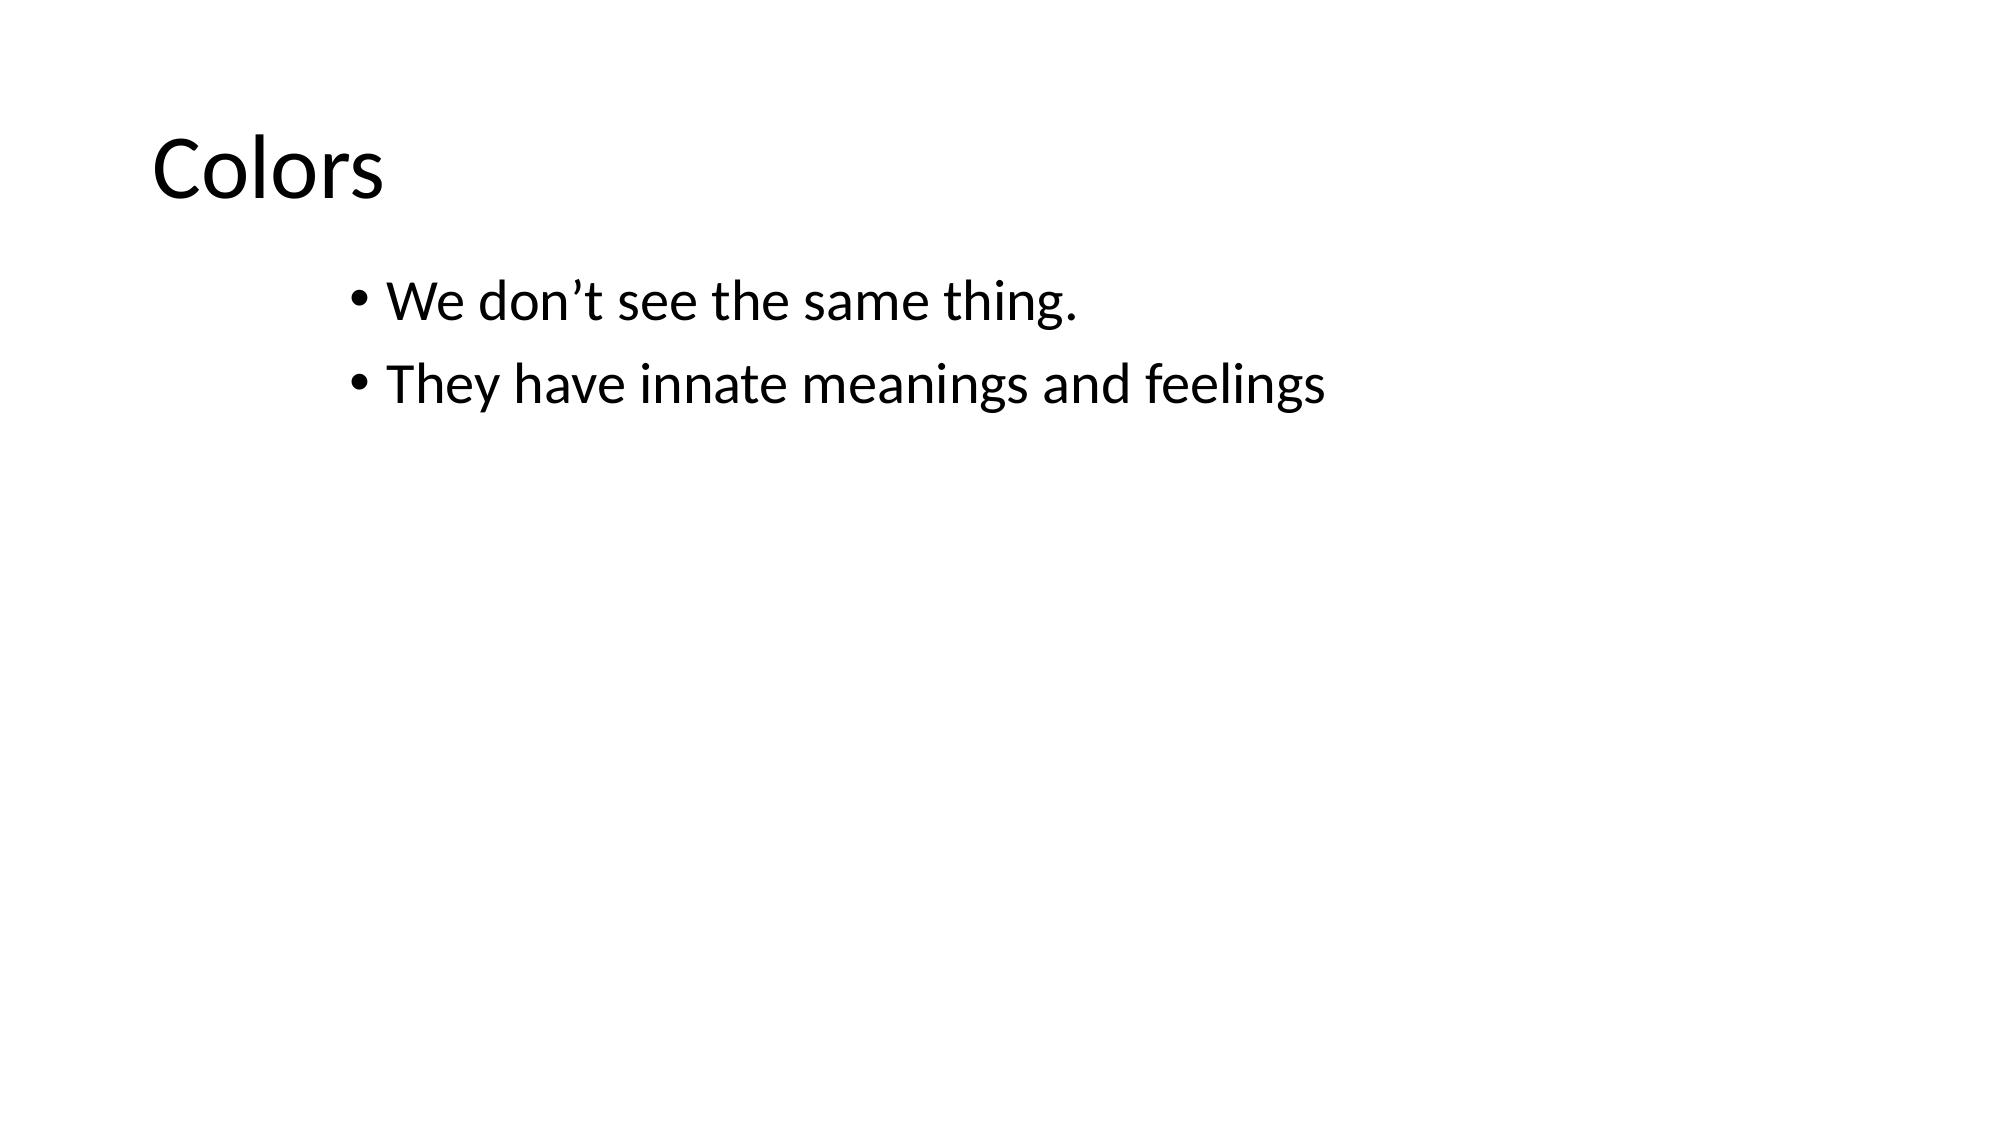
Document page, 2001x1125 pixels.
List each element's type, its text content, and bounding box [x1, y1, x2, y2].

title Colors [137, 59, 1863, 278]
list We don’t see the same thing. They have innate meanings and feelings [324, 262, 1675, 638]
